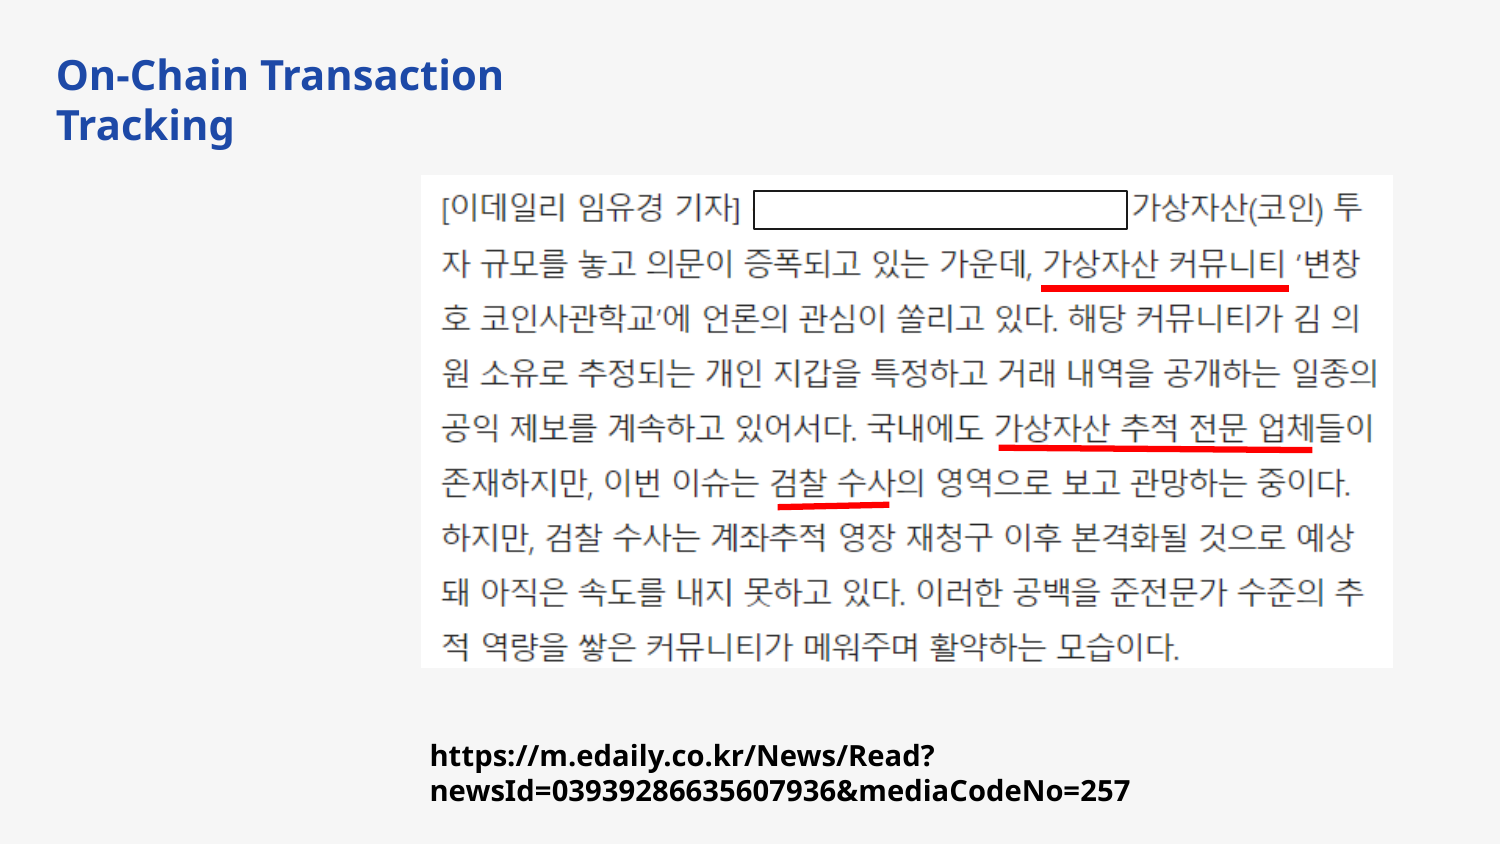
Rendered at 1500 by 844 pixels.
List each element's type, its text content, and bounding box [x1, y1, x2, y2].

title On-Chain Transaction Tracking [40, 20, 697, 178]
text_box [777, 504, 890, 508]
text_box https://m.edaily.co.kr/News/Read?newsId=03939286635607936&mediaCodeNo=257 [414, 721, 1368, 822]
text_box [998, 447, 1313, 451]
picture [421, 175, 1393, 669]
